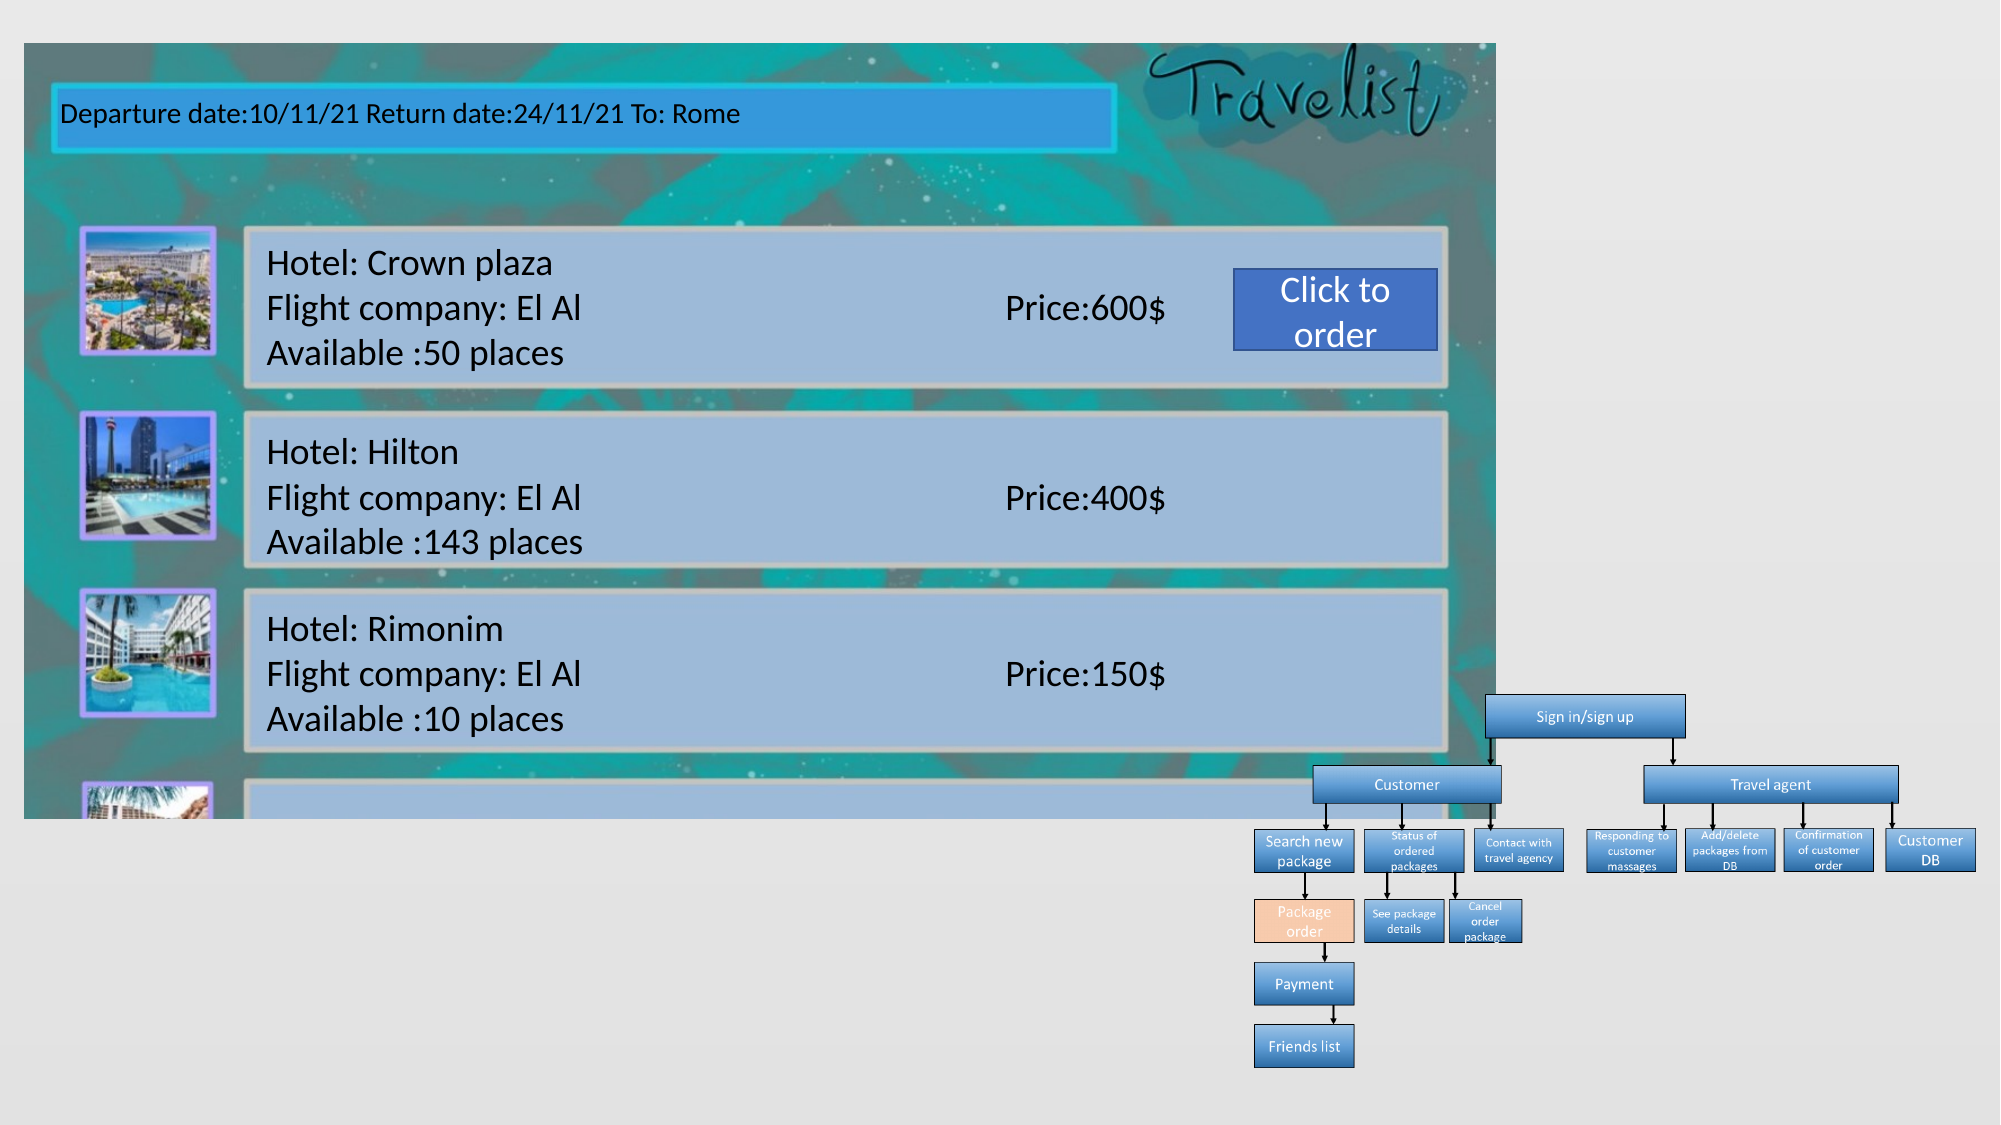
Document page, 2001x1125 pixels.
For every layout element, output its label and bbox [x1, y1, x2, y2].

picture [24, 43, 1976, 1068]
